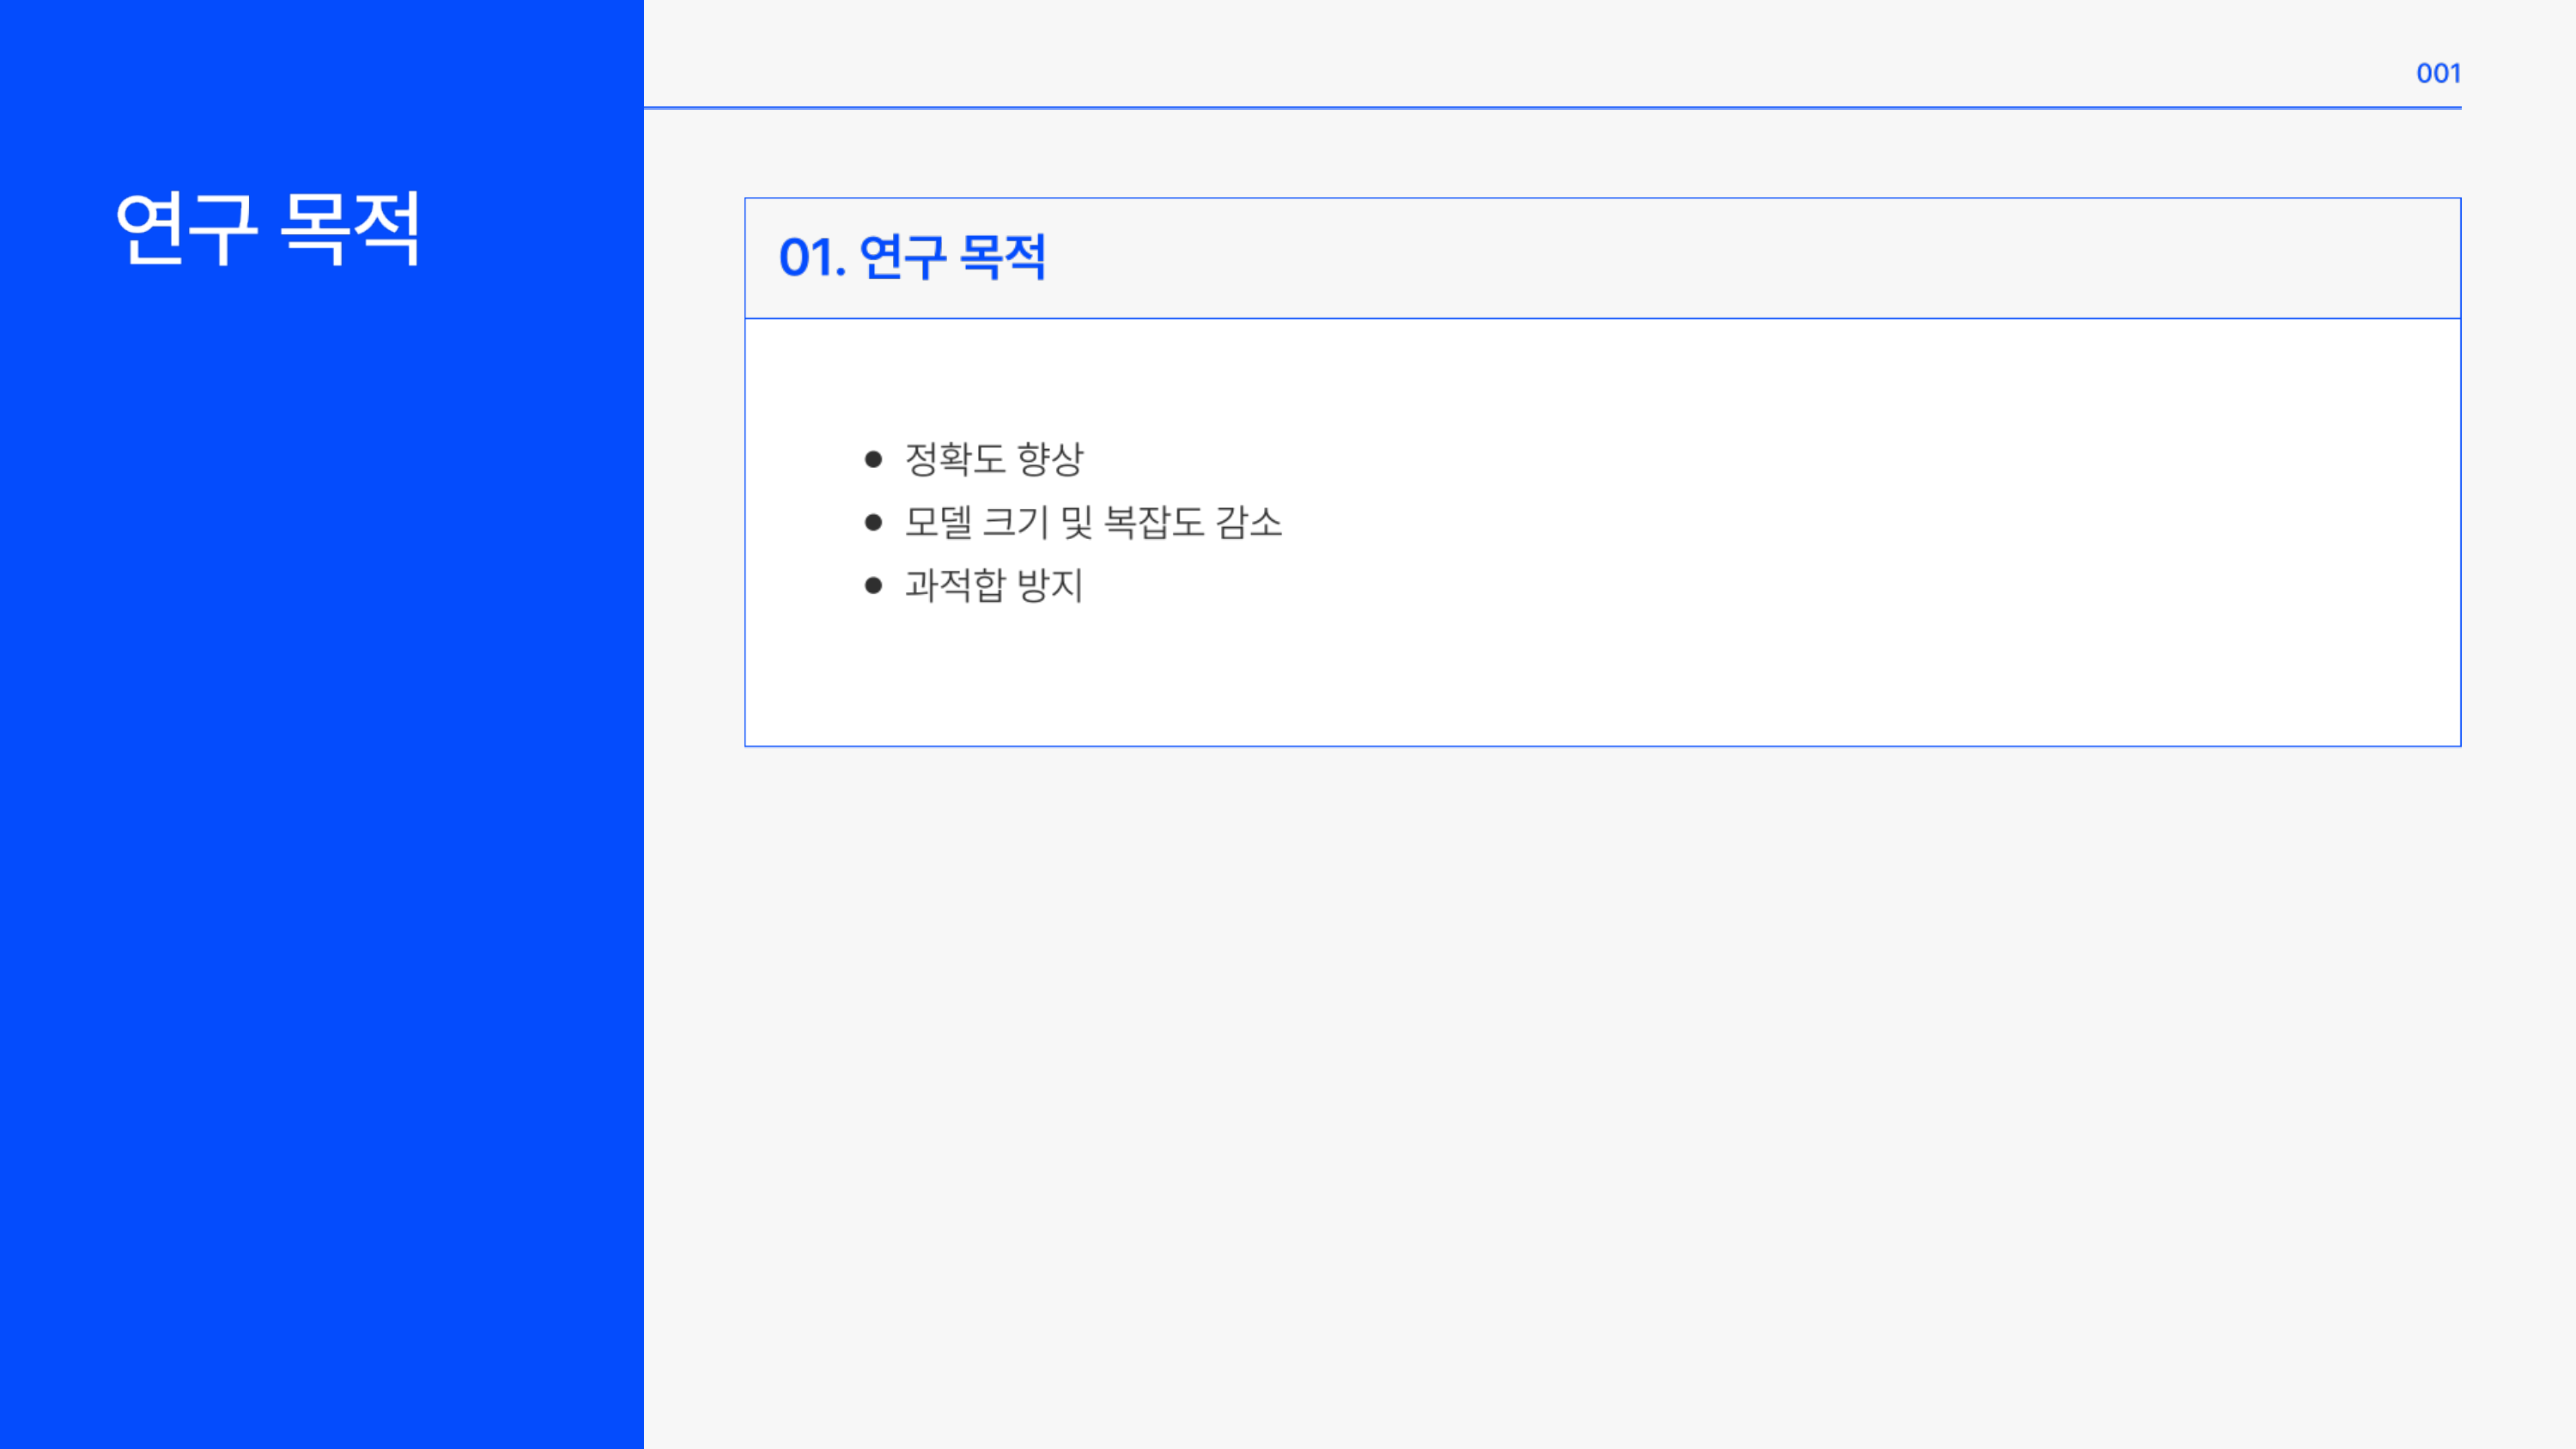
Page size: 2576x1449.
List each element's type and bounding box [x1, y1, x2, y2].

text_box [744, 197, 2462, 749]
picture [2002, 51, 2475, 95]
text_box [113, 54, 2464, 110]
picture [100, 155, 460, 306]
text_box [0, 0, 645, 1449]
